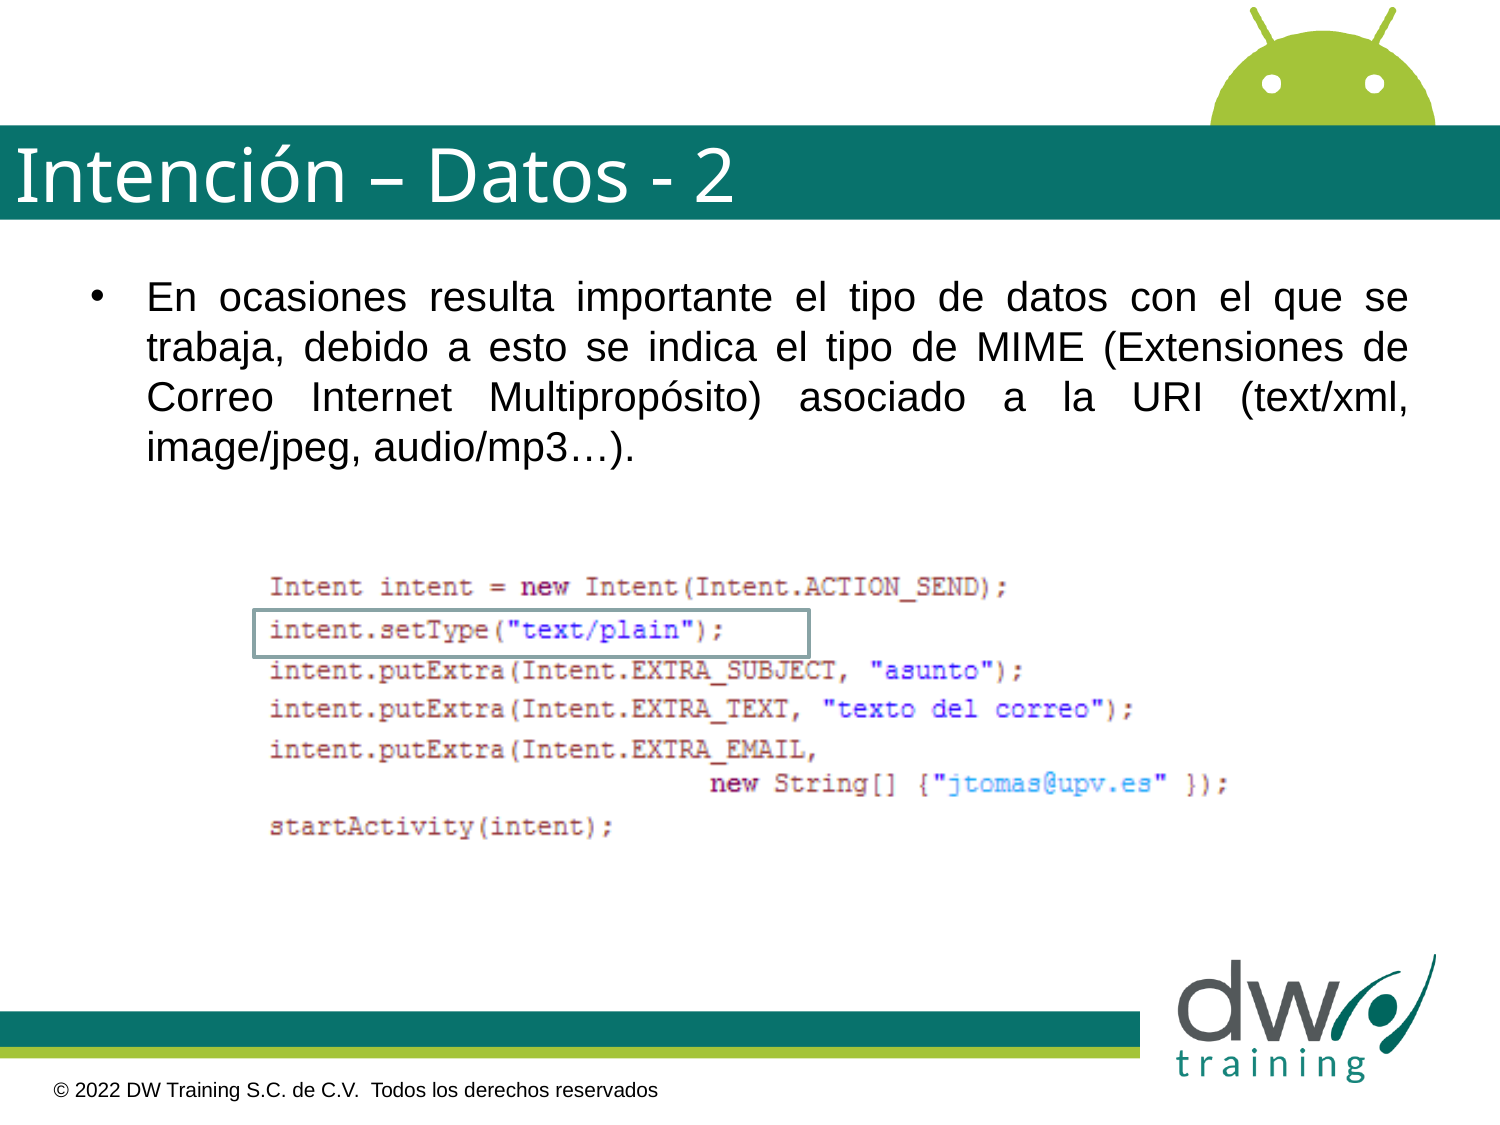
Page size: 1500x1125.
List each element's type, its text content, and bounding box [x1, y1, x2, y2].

text_box [253, 610, 260, 658]
picture [1210, 7, 1436, 125]
title Intención – Datos - 2 [0, 125, 1199, 220]
picture [1175, 954, 1436, 1083]
picture [265, 562, 1270, 858]
list En ocasiones resulta importante el tipo de datos con el que se trabaja, debido a esto se indica el tipo de MIME (Extensiones de Correo Internet Multipropósito) asociado a la URI (text/xml, image/jpeg, audio/mp3…). [75, 262, 1425, 1005]
